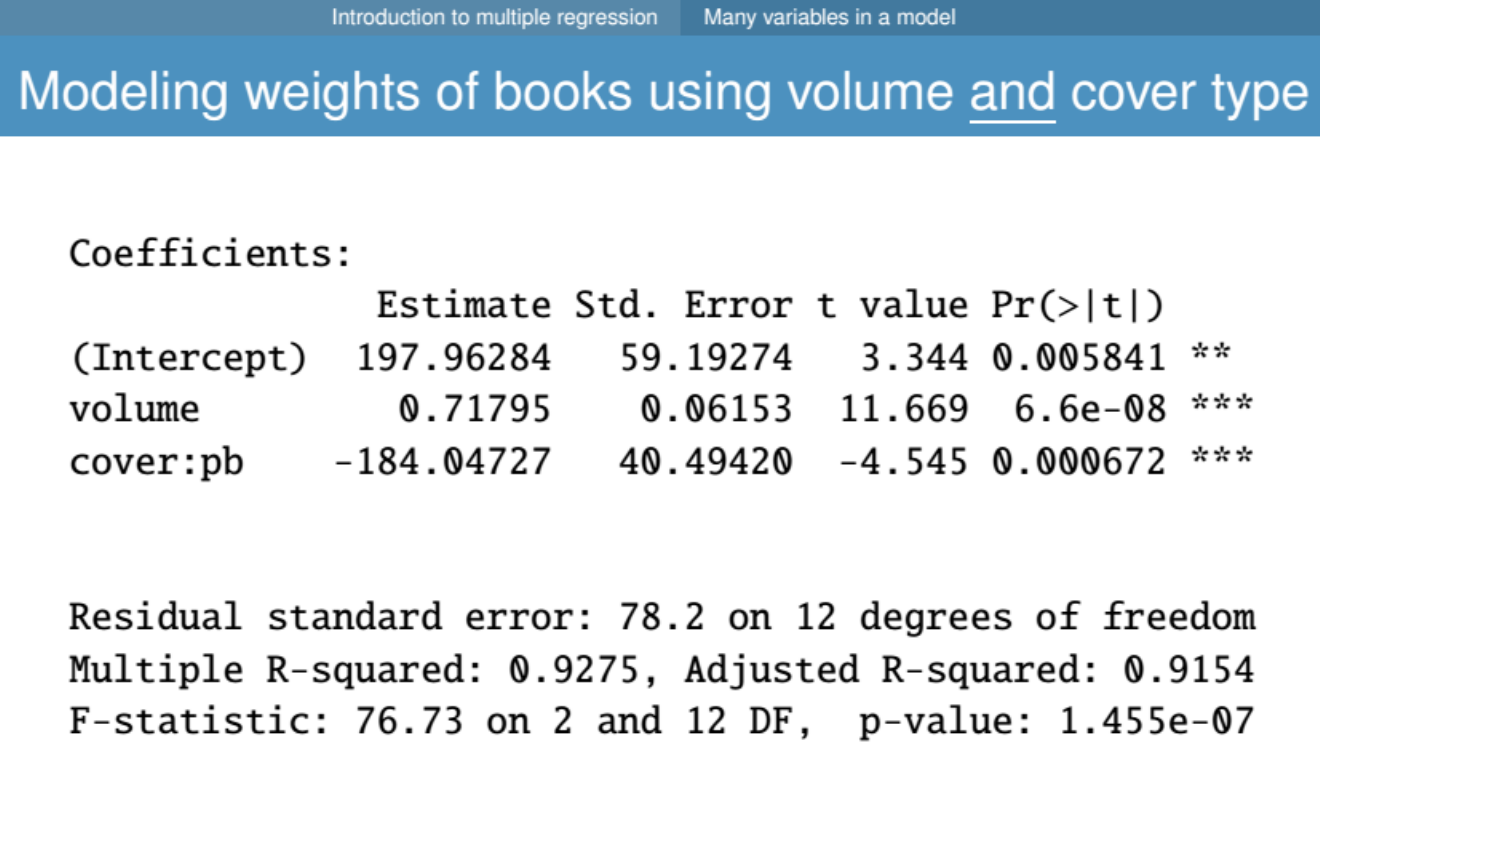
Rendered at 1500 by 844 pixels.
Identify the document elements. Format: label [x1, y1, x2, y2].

picture [0, 0, 1320, 764]
